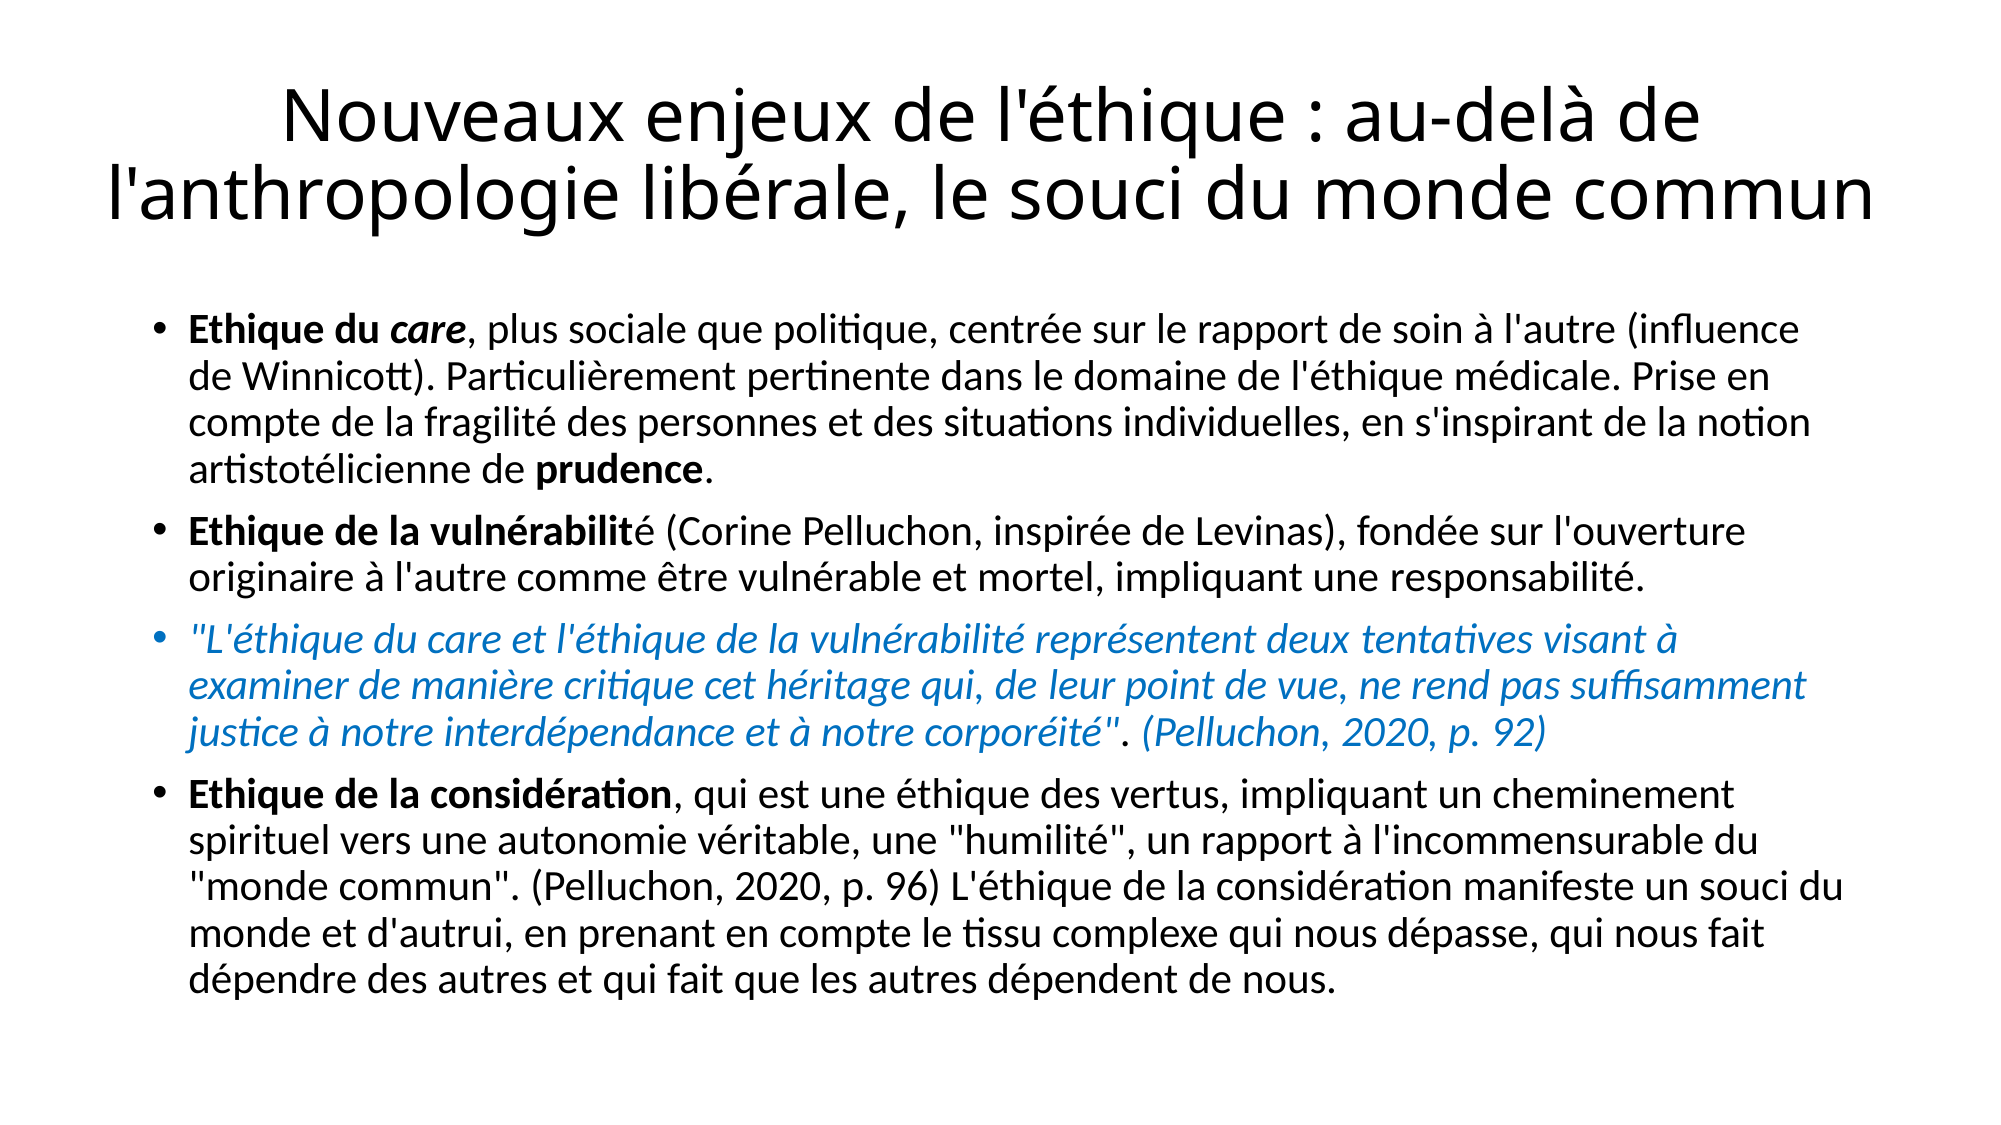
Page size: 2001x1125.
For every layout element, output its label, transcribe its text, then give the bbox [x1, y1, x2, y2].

list Ethique du care, plus sociale que politique, centrée sur le rapport de soin à l'autre (influence de Winnicott). Particulièrement pertinente dans le domaine de l'éthique médicale. Prise en compte de la fragilité des personnes et des situations individuelles, en s'inspirant de la notion artistotélicienne de prudence. Ethique de la vulnérabilité (Corine Pelluchon, inspirée de Levinas), fondée sur l'ouverture originaire à l'autre comme être vulnérable et mortel, impliquant une responsabilité. "L'éthique du care et l'éthique de la vulnérabilité représentent deux tentatives visant à examiner de manière critique cet héritage qui, de leur point de vue, ne rend pas suffisamment justice à notre interdépendance et à notre corporéité". (Pelluchon, 2020, p. 92) Ethique de la considération, qui est une éthique des vertus, impliquant un cheminement spirituel vers une autonomie véritable, une "humilité", un rapport à l'incommensurable du "monde commun". (Pelluchon, 2020, p. 96) L'éthique de la considération manifeste un souci du monde et d'autrui, en prenant en compte le tissu complexe qui nous dépasse, qui nous fait dépendre des autres et qui fait que les autres dépendent de nous. [137, 299, 1863, 1014]
title Nouveaux enjeux de l'éthique : au-delà de l'anthropologie libérale, le souci du monde commun [86, 59, 1898, 254]
